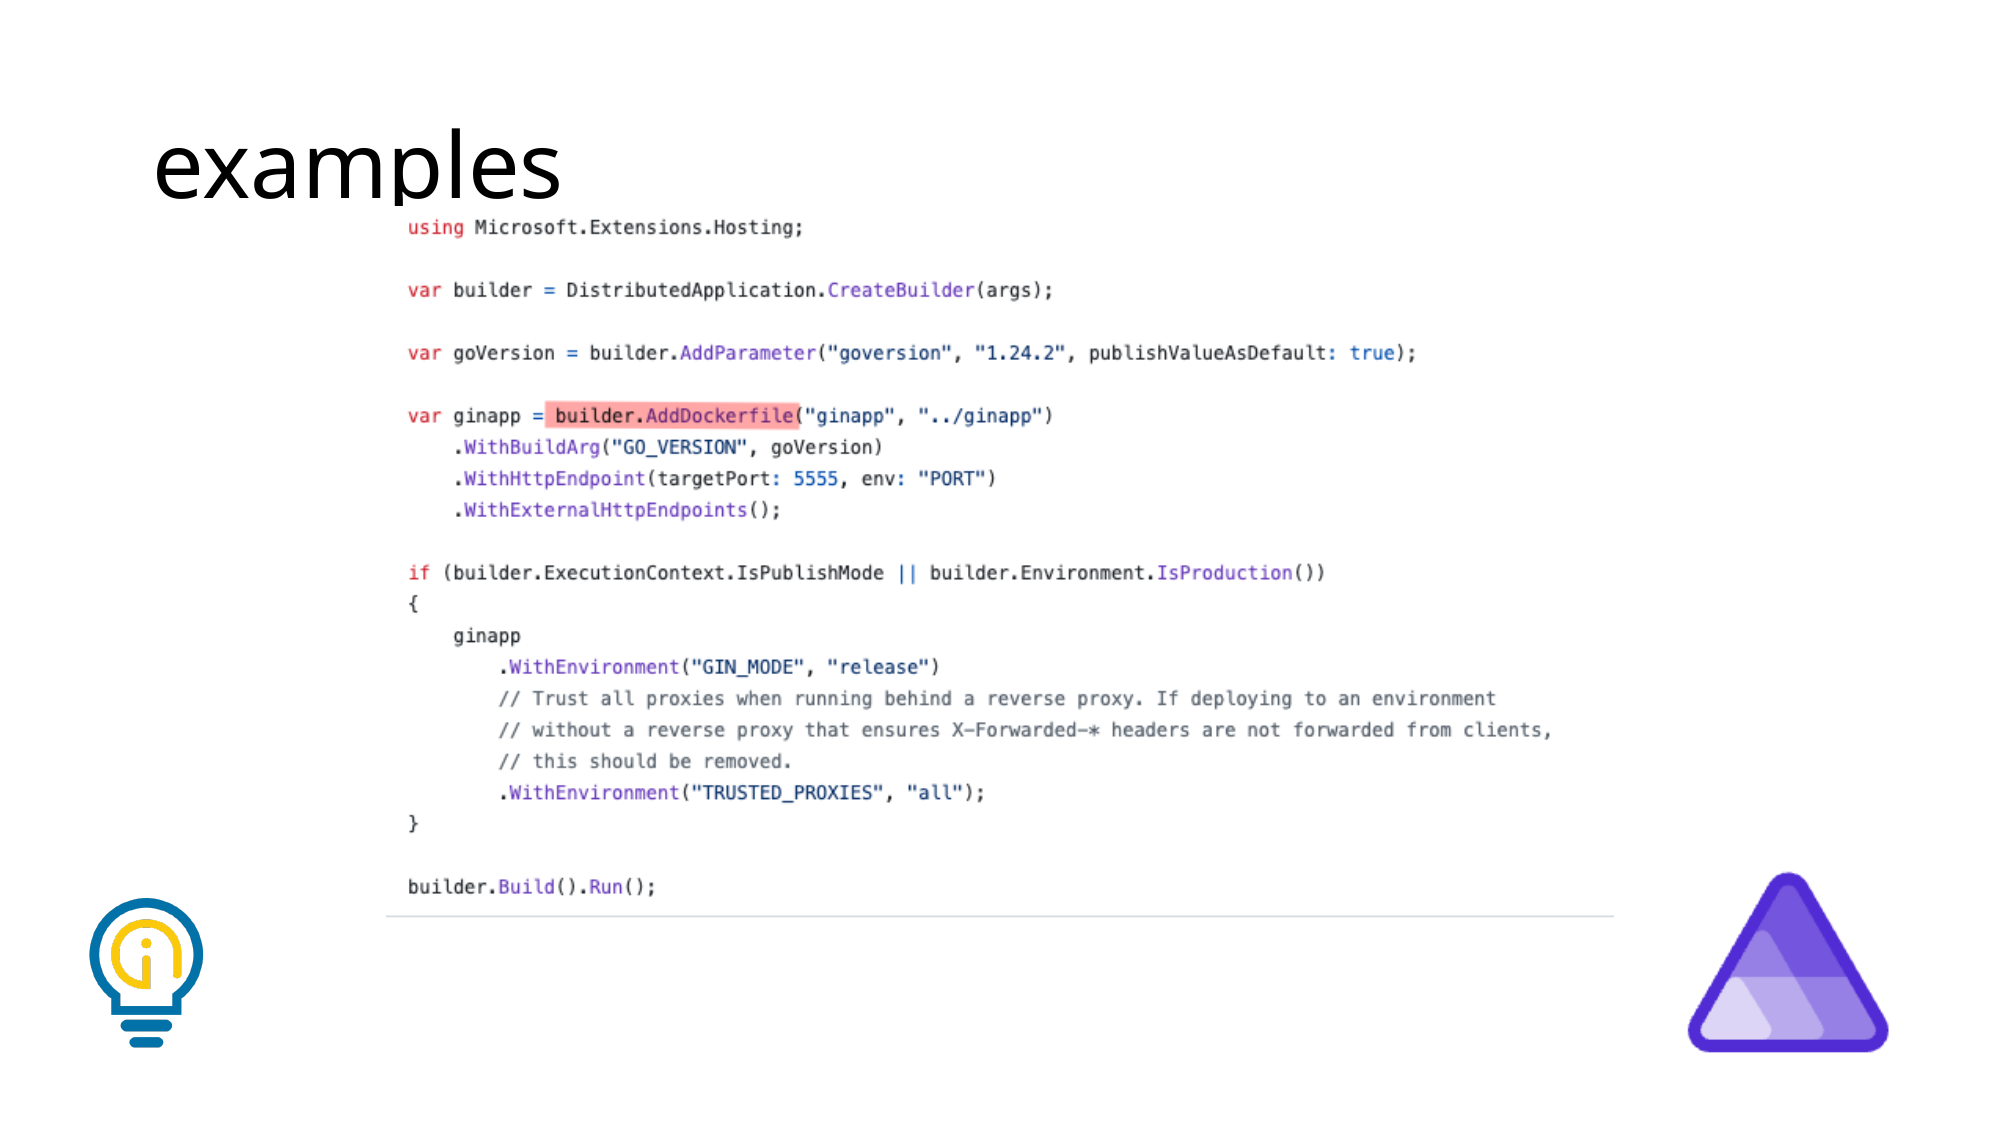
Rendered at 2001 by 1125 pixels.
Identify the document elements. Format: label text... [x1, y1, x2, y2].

picture [100, 908, 193, 1005]
picture [89, 897, 205, 1049]
title examples [137, 59, 1863, 278]
picture [89, 897, 144, 946]
picture [386, 205, 1614, 919]
picture [1676, 860, 1898, 1063]
